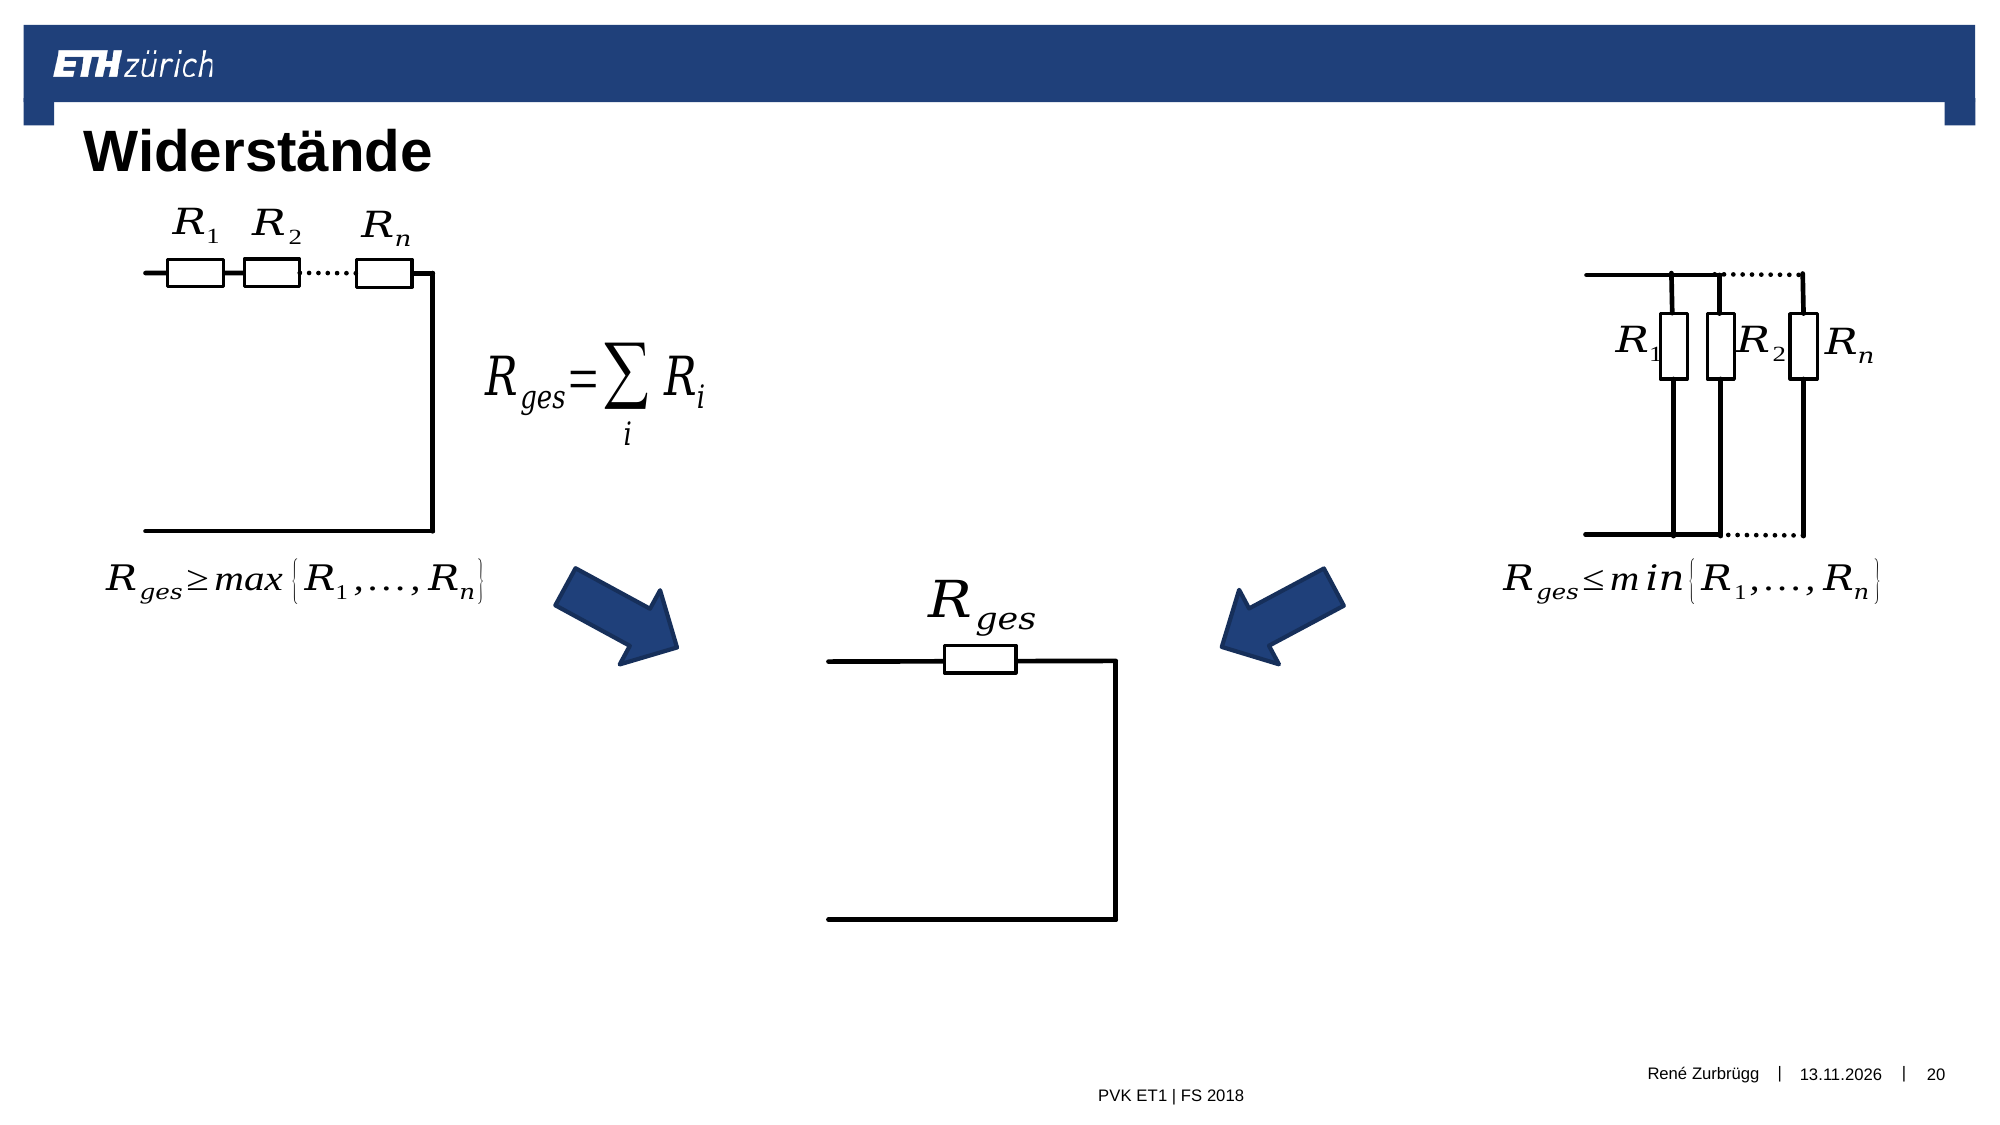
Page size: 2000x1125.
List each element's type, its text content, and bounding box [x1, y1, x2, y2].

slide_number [1790, 1034, 1892, 1112]
text_box [166, 257, 225, 272]
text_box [1585, 272, 1877, 537]
text_box [166, 281, 225, 289]
text_box [242, 257, 302, 272]
text_box Widerstände [60, 95, 1786, 188]
text_box [242, 281, 302, 289]
text_box [553, 566, 680, 667]
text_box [828, 645, 1116, 920]
text_box PVK ET1 | FS 2018 [149, 1065, 1245, 1125]
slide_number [242, 275, 302, 279]
text_box [354, 257, 414, 272]
text_box [354, 281, 414, 289]
footer René Zurbrügg [999, 1034, 1760, 1111]
slide_number 20 [1906, 1034, 1966, 1112]
text_box [1219, 566, 1346, 667]
